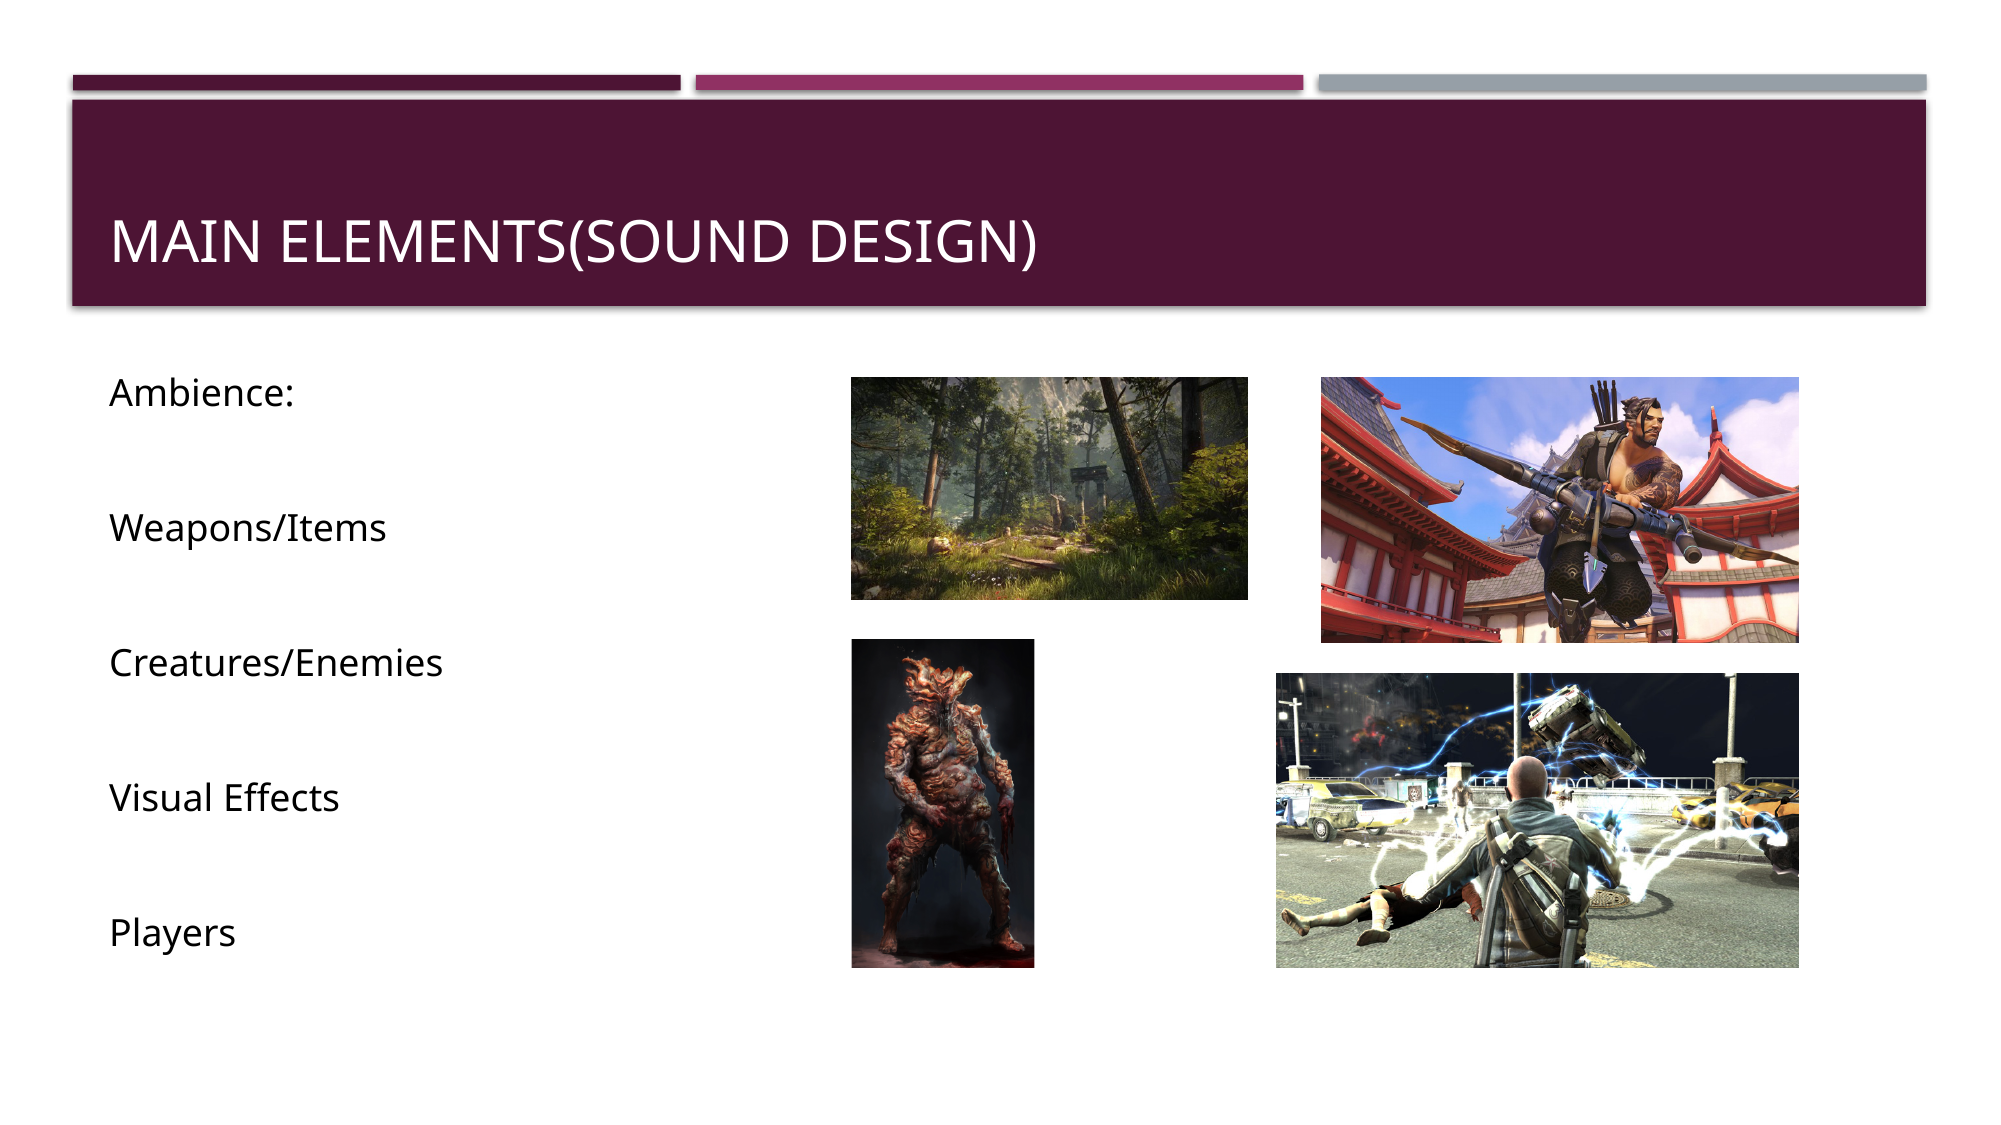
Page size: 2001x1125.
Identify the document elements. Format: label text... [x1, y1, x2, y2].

text_box Ambience: Weapons/Items Creatures/Enemies Visual Effects Players [94, 361, 1927, 962]
title Main elements(sound design) [94, 119, 1904, 282]
picture [1320, 376, 1799, 643]
picture [851, 376, 1248, 601]
picture [1276, 673, 1799, 969]
picture [850, 638, 1035, 969]
